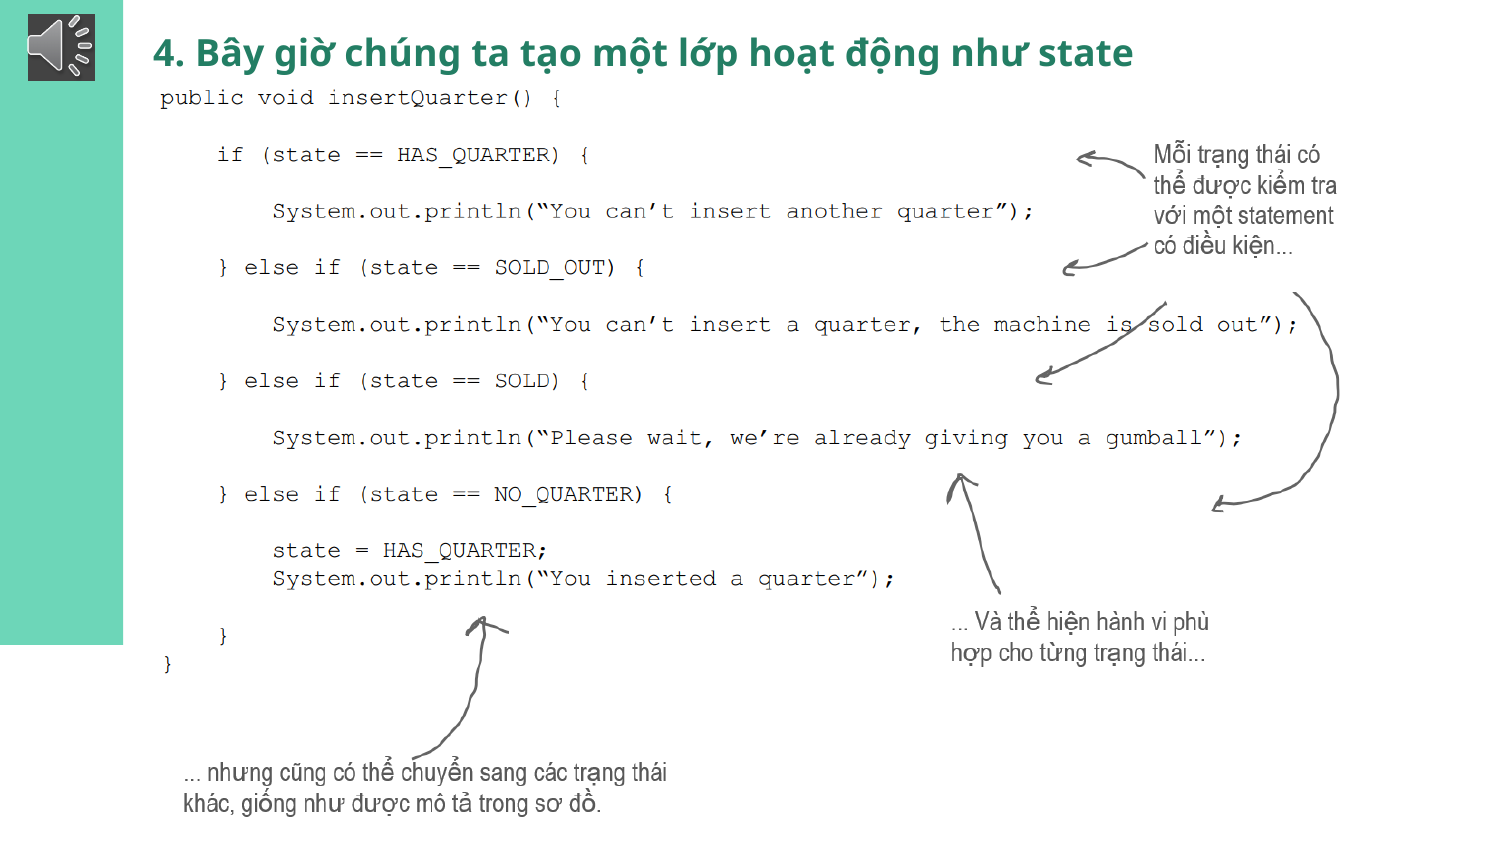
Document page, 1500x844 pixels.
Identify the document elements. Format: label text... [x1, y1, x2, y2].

picture [151, 81, 1349, 844]
text_box 4. Bây giờ chúng ta tạo một lớp hoạt động như state machine. [138, 21, 1199, 127]
picture [26, 12, 97, 83]
